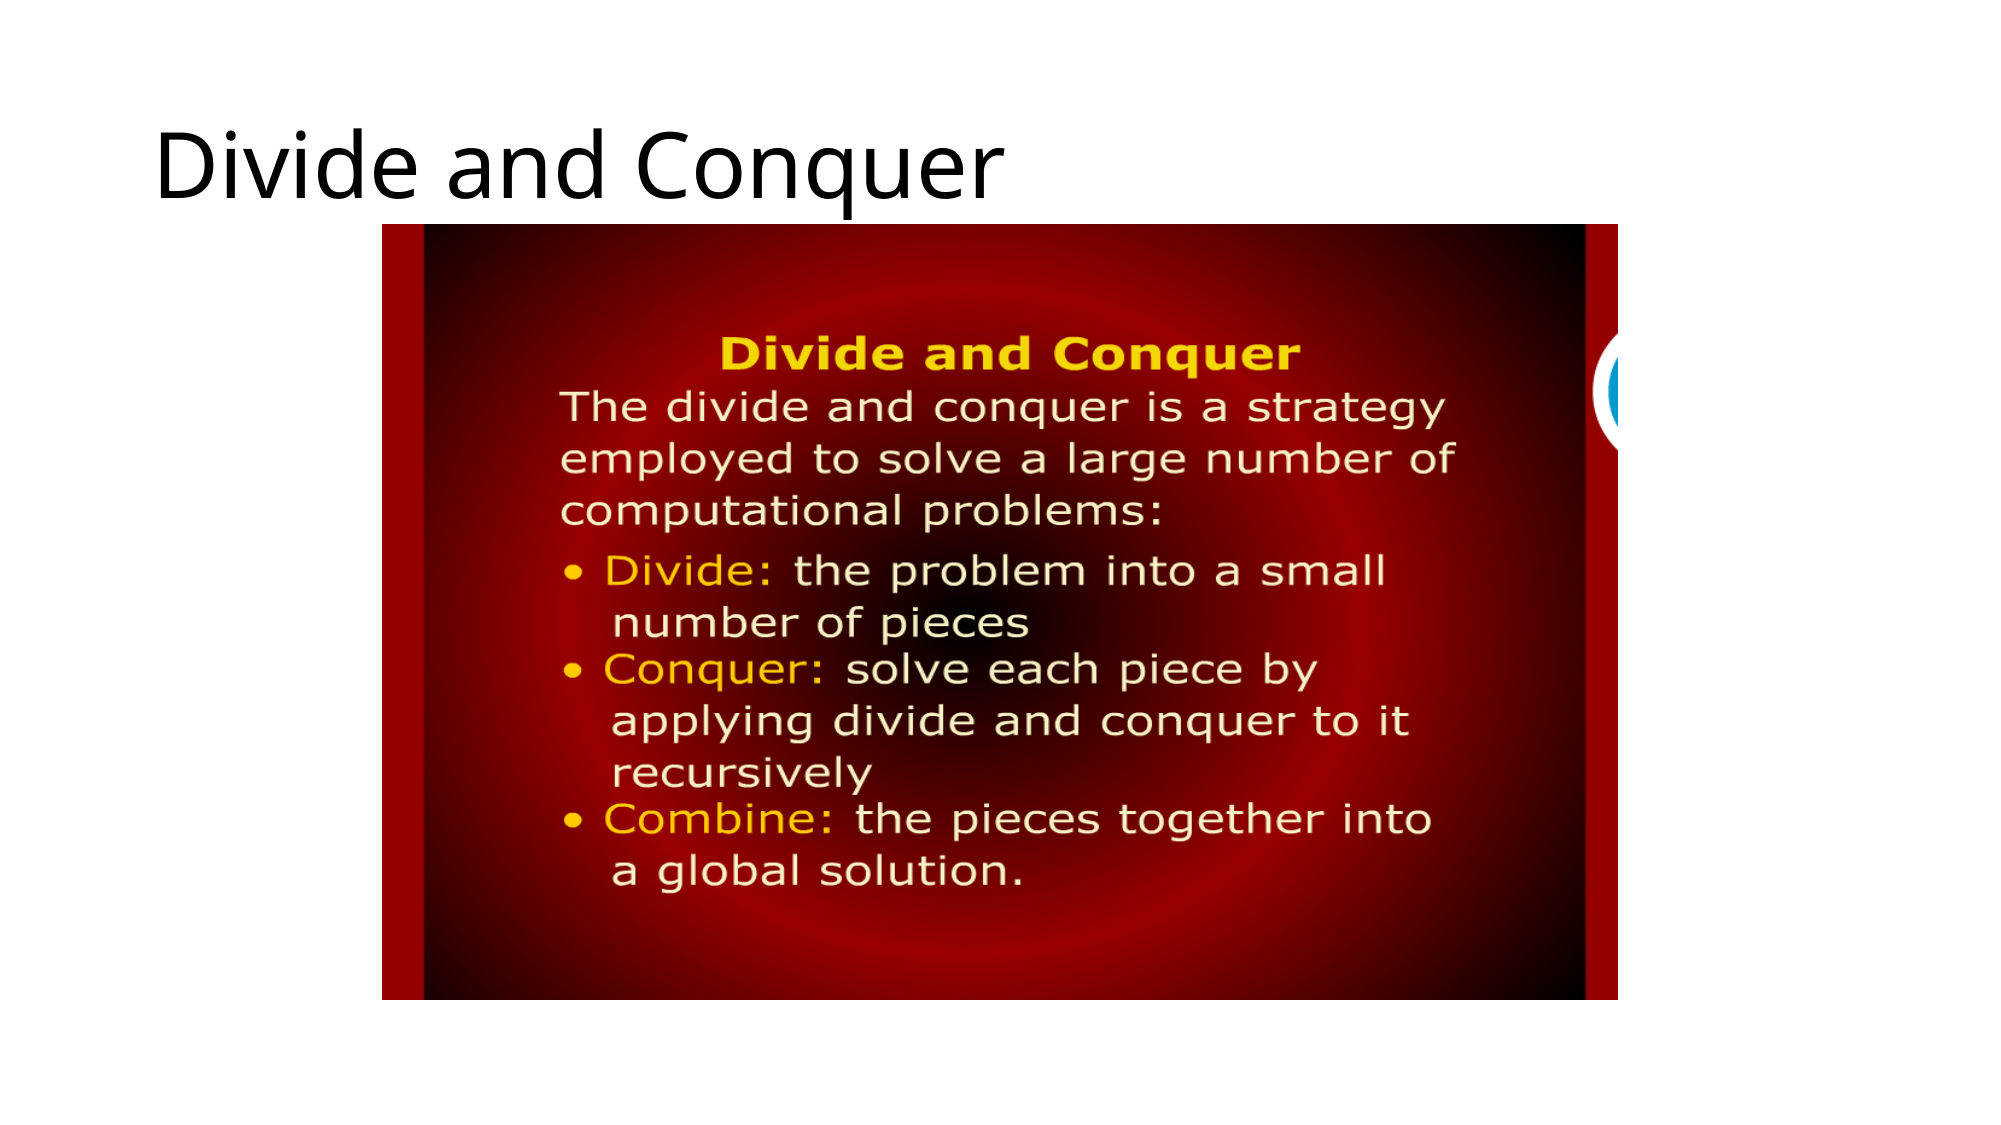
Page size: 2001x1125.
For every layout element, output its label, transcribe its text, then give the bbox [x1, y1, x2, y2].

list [382, 224, 1618, 1000]
title Divide and Conquer [137, 59, 1863, 278]
